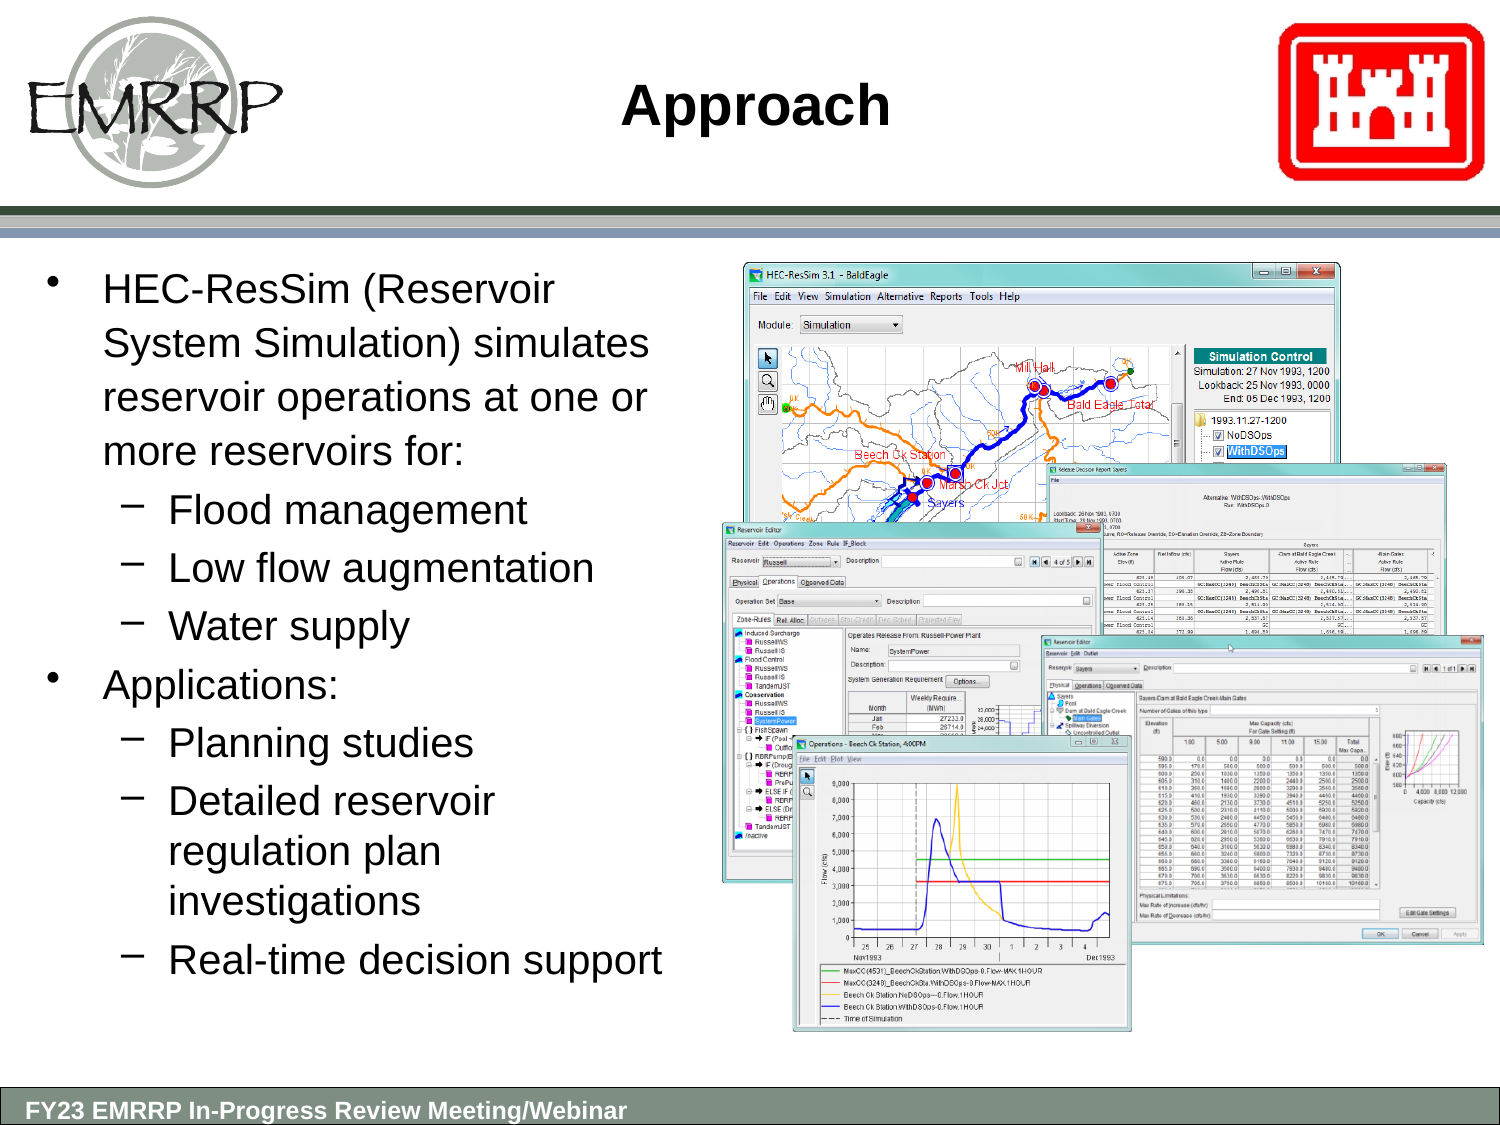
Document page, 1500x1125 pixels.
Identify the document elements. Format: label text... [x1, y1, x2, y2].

list HEC-ResSim (Reservoir System Simulation) simulates reservoir operations at one or more reservoirs for: Flood management Low flow augmentation Water supply Applications: Planning studies Detailed reservoir regulation plan investigations Real-time decision support [30, 249, 701, 1063]
title Approach [274, 0, 1238, 204]
picture [699, 262, 1500, 1044]
picture [24, 12, 274, 191]
picture [1275, 21, 1488, 183]
picture [0, 206, 1500, 238]
